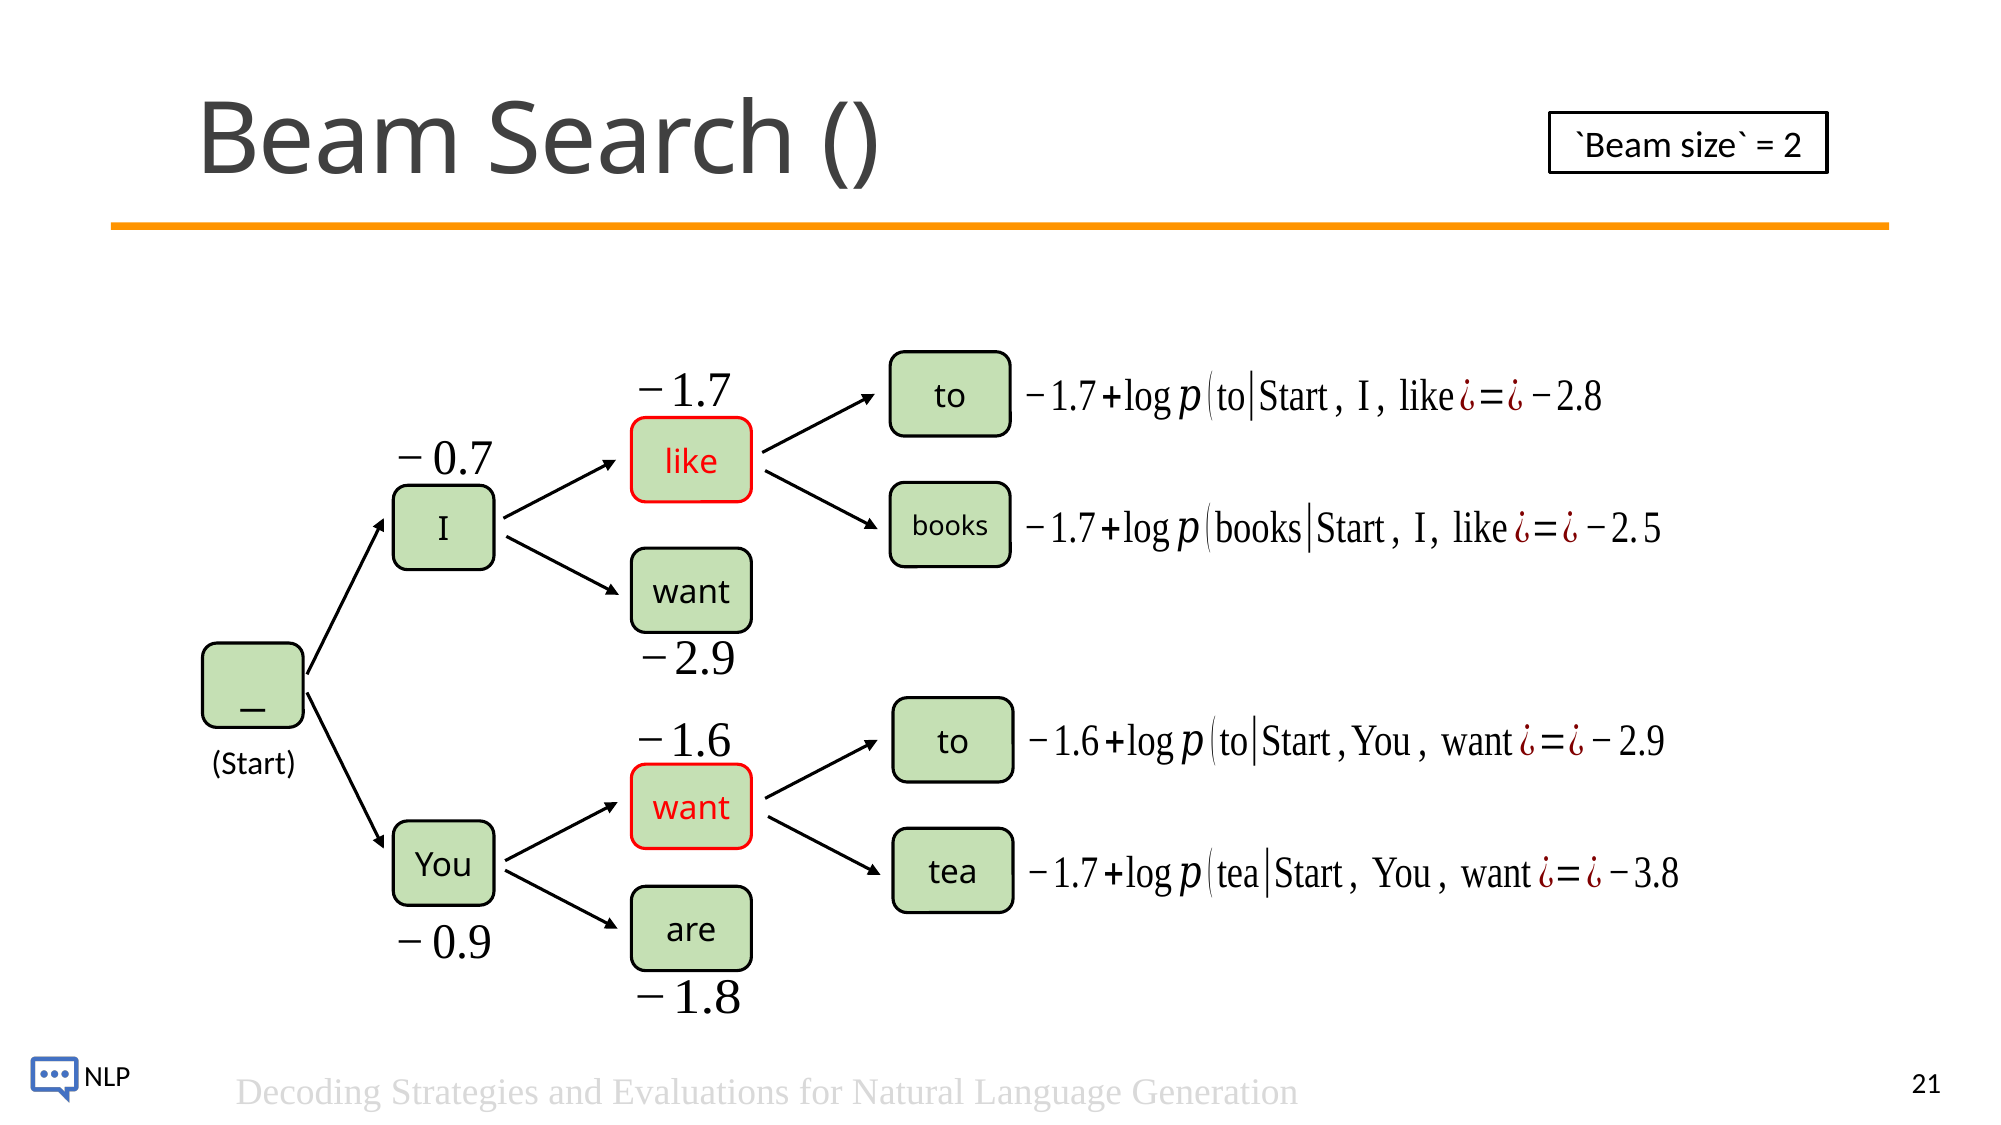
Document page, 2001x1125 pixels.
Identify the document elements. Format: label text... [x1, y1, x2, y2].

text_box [764, 739, 879, 799]
text_box like [630, 416, 753, 504]
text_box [767, 815, 882, 876]
text_box You [392, 819, 496, 907]
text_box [504, 801, 619, 862]
text_box books [888, 481, 1012, 568]
slide_number 21 [1740, 1052, 1957, 1113]
text_box want [630, 546, 753, 634]
picture [23, 1047, 86, 1110]
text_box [504, 869, 619, 930]
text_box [502, 459, 617, 519]
text_box to [888, 350, 1012, 438]
text_box want [630, 762, 753, 850]
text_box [306, 517, 385, 675]
text_box tea [891, 826, 1015, 914]
text_box _ [201, 641, 305, 729]
text_box are [630, 885, 753, 972]
text_box to [891, 696, 1015, 784]
text_box `Beam size` = 2 [1549, 112, 1827, 173]
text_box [764, 470, 879, 530]
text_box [505, 535, 620, 596]
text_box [306, 691, 385, 850]
text_box Decoding Strategies and Evaluations for Natural Language Generation [220, 1059, 1349, 1120]
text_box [761, 393, 876, 453]
text_box (Start) [189, 733, 303, 789]
text_box I [392, 484, 496, 571]
